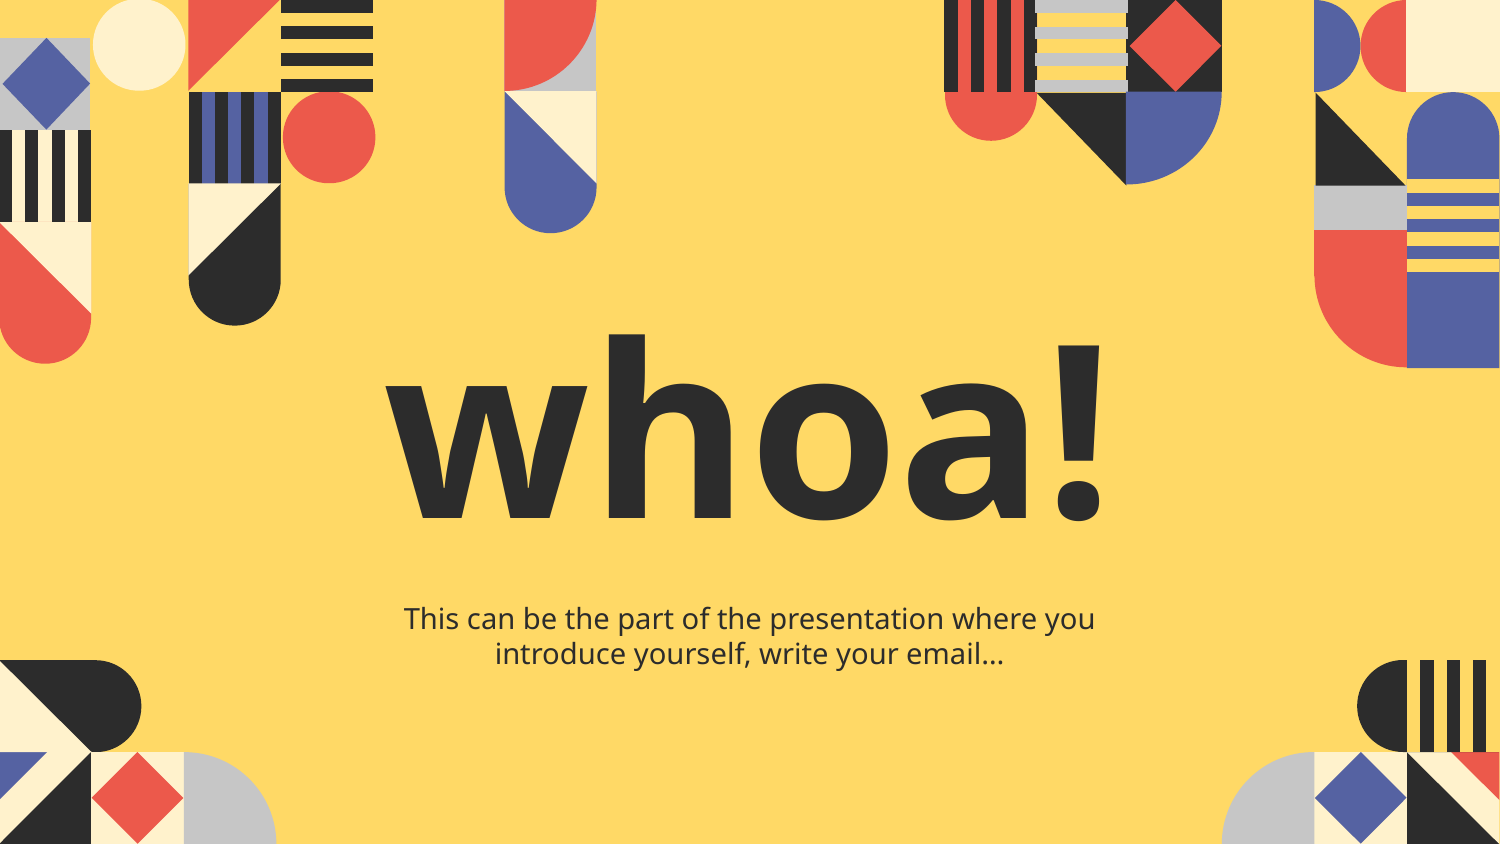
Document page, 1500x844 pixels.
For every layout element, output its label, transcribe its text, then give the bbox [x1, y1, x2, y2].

title whoa! [241, 348, 1257, 550]
text_box [609, 335, 644, 348]
title This can be the part of the presentation where you introduce yourself, write your email… [344, 570, 1156, 684]
